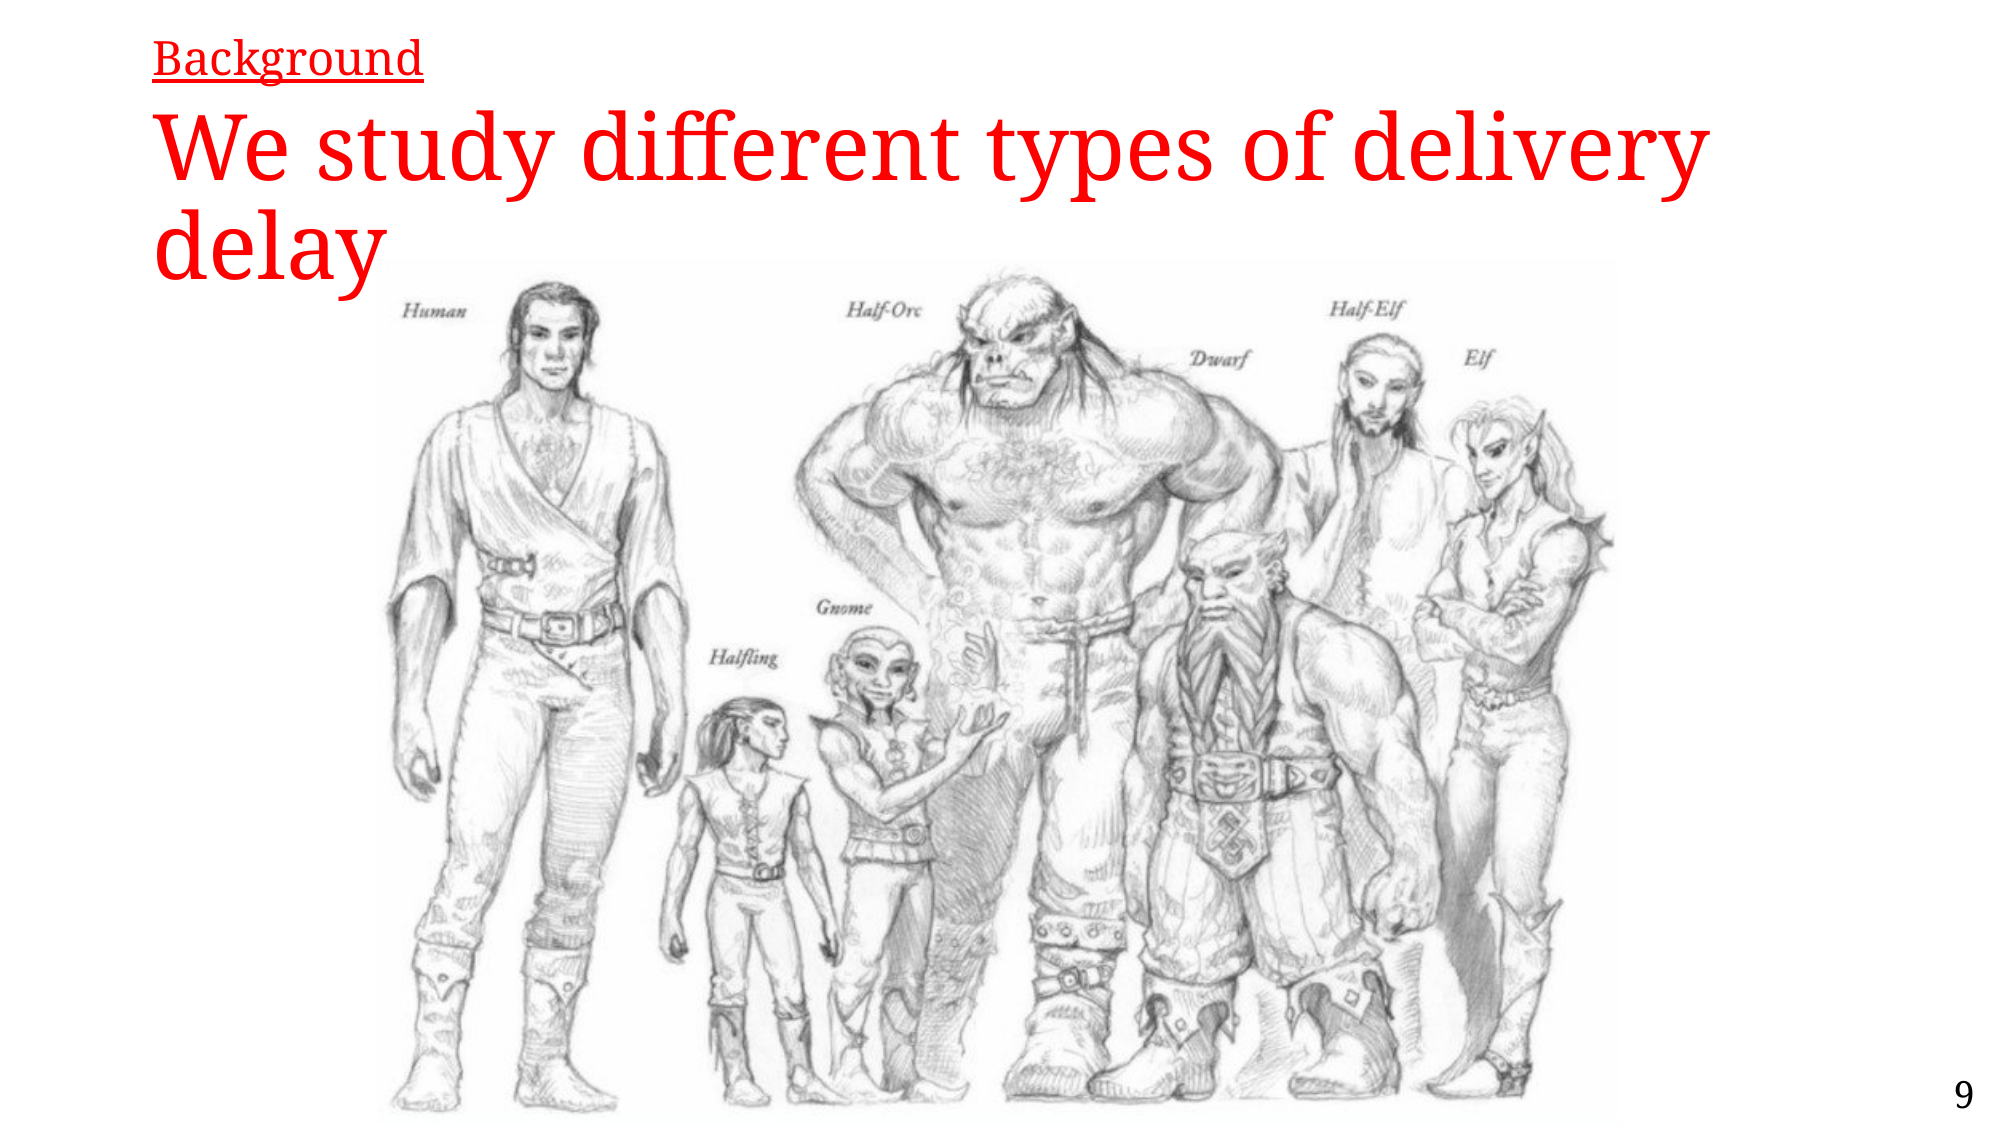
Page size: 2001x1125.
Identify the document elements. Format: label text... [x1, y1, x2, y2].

title We study different types of delivery delay [137, 93, 1863, 329]
list Background [137, 27, 1863, 93]
text_box 9 [1939, 1063, 2000, 1124]
picture [377, 259, 1623, 1125]
